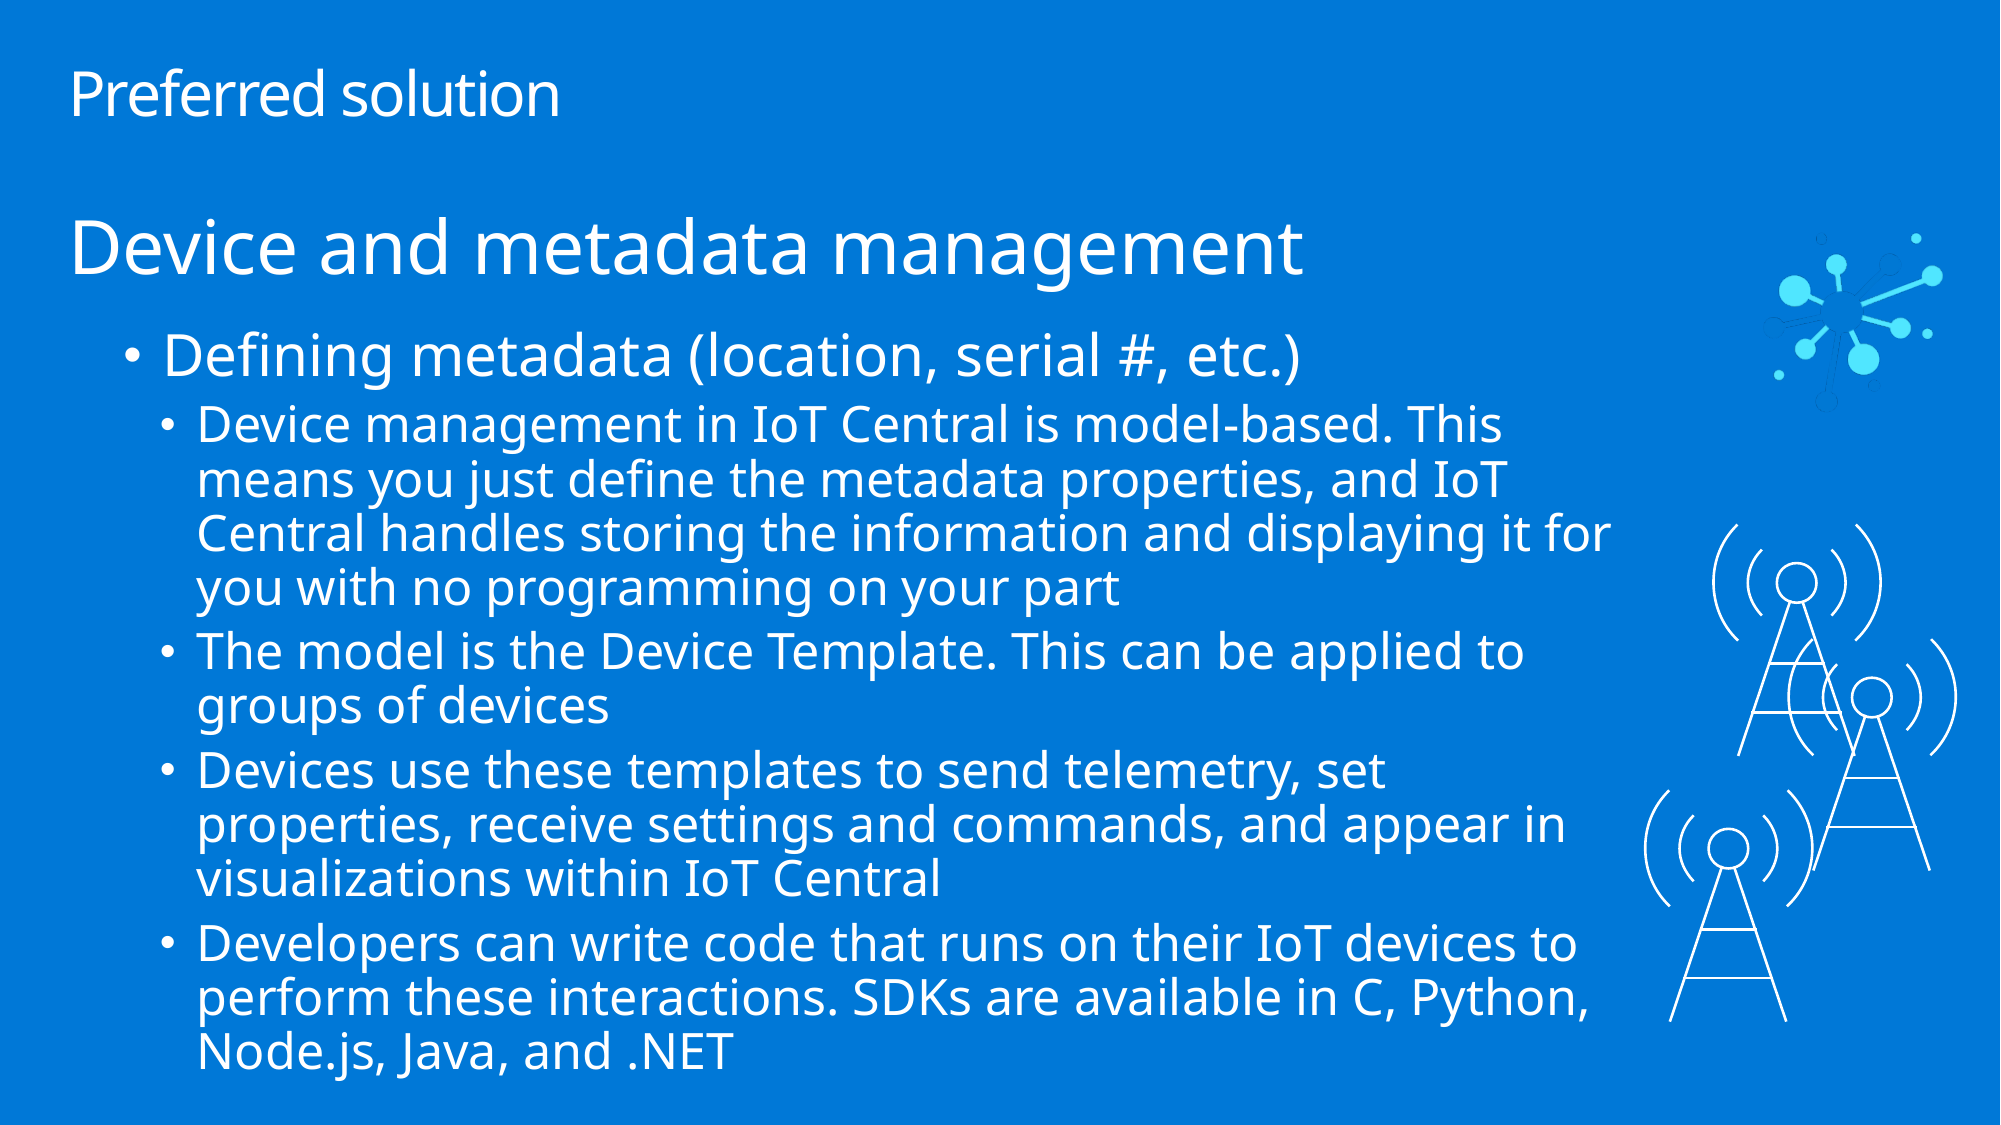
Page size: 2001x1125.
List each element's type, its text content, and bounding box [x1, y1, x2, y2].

text_box [1813, 677, 1930, 870]
text_box [1738, 563, 1828, 755]
text_box [1832, 550, 1846, 615]
text_box [1713, 525, 1738, 640]
text_box [1764, 816, 1778, 881]
text_box [1931, 640, 1956, 755]
text_box [1645, 791, 1669, 906]
text_box [1856, 525, 1881, 640]
text_box [1787, 791, 1813, 906]
text_box [1679, 816, 1693, 881]
picture [1739, 209, 1944, 414]
text_box [1907, 665, 1921, 730]
text_box [1670, 828, 1786, 1021]
text_box [1788, 640, 1813, 755]
title Preferred solution [44, 47, 1957, 196]
text_box [1822, 665, 1837, 730]
list Device and metadata management Defining metadata (location, serial #, etc.) Device management in IoT Central is model-based. This means you just define the metadata properties, and IoT Central handles storing the information and displaying it for you with no programming on your part The model is the Device Template. This can be applied to groups of devices Devices use these templates to send telemetry, set properties, receive settings and commands, and appear in visualizations within IoT Central Developers can write code that runs on their IoT devices to perform these interactions. SDKs are available in C, Python, Node.js, Java, and .NET [44, 195, 1646, 1125]
text_box [1747, 550, 1762, 615]
